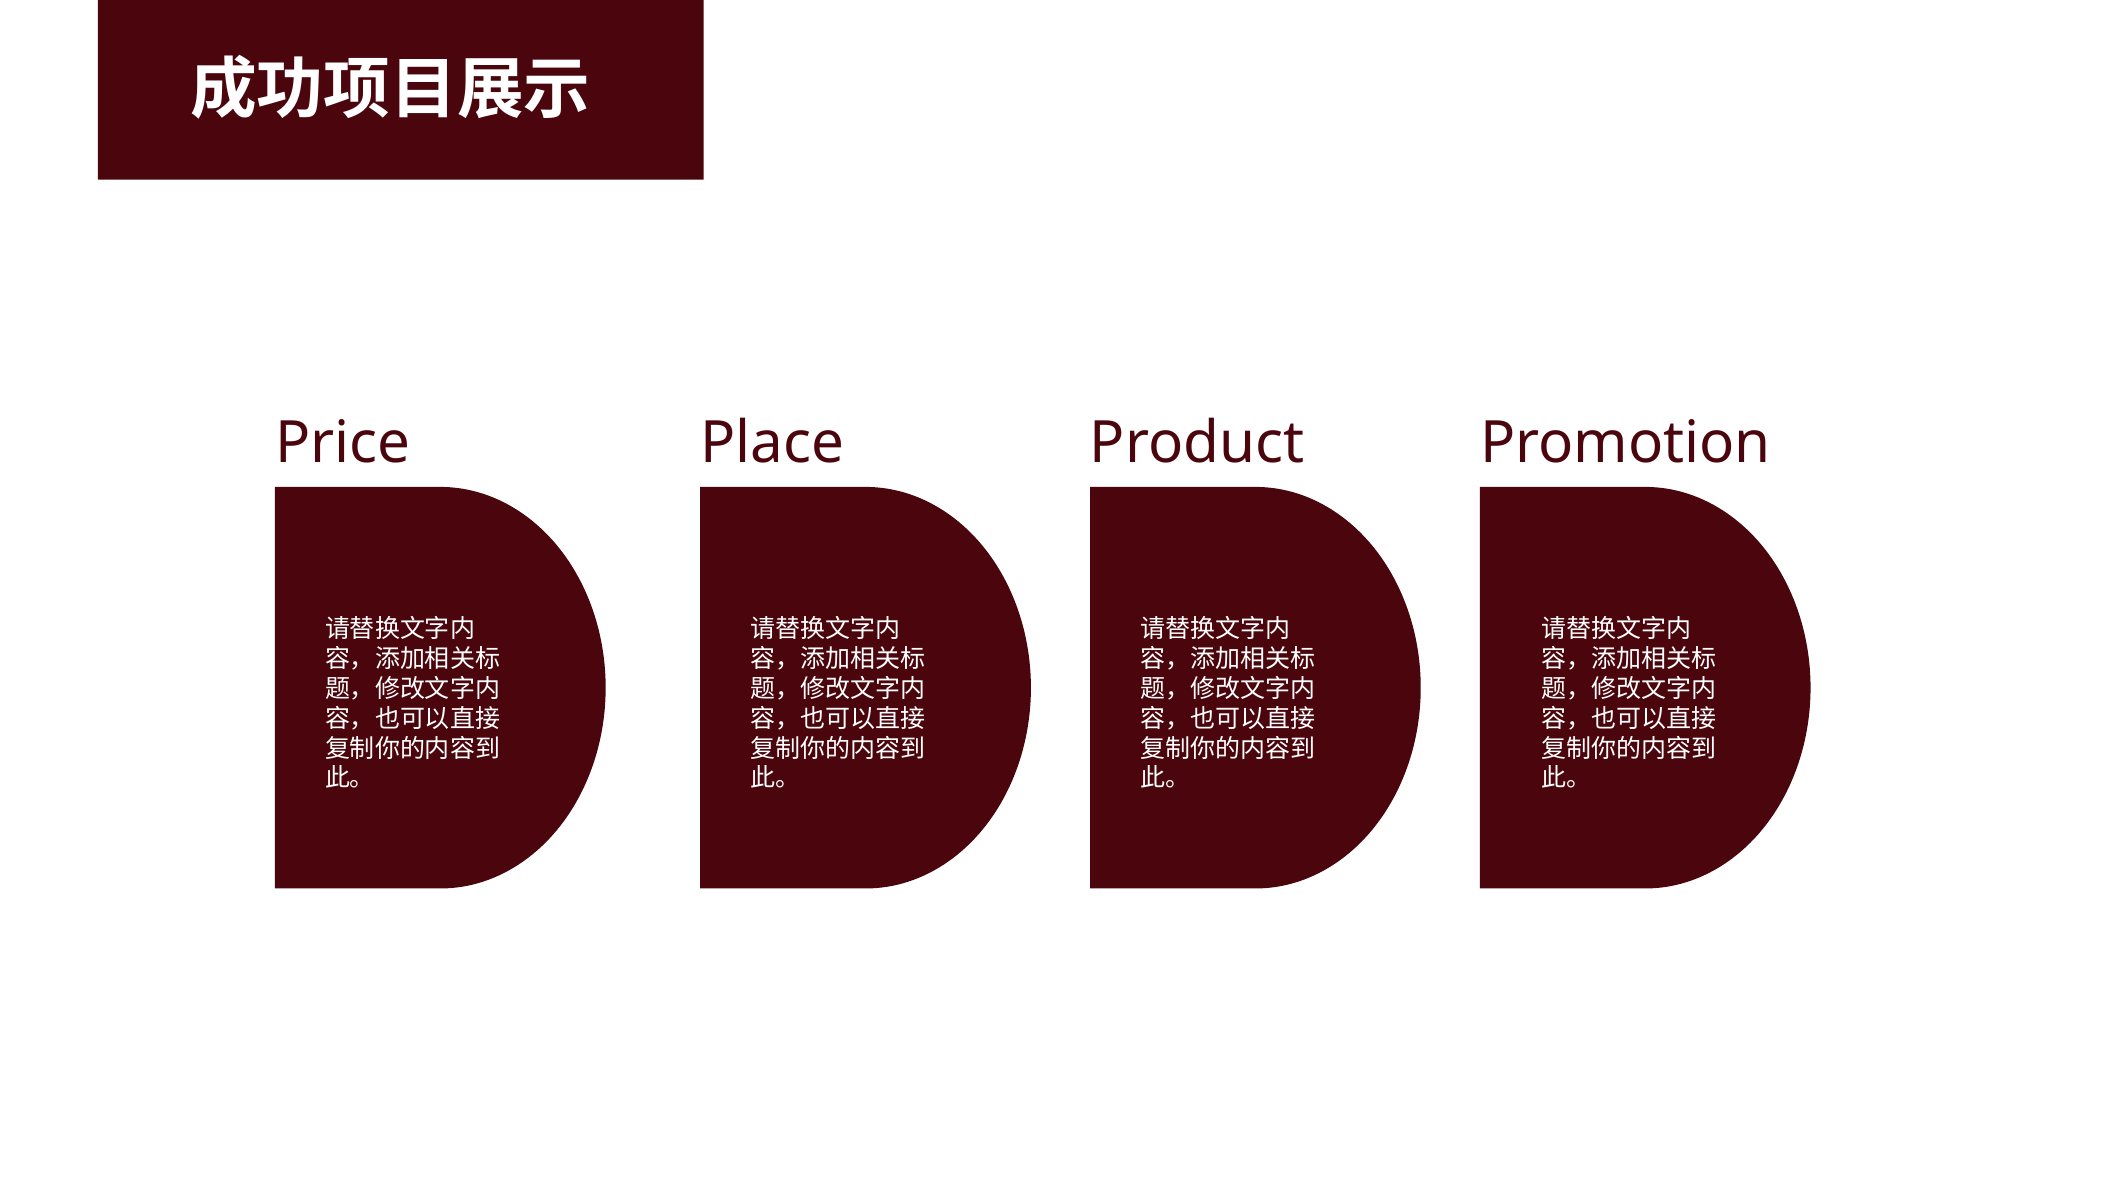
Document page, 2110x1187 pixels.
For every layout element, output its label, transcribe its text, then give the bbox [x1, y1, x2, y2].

text_box [1478, 485, 1812, 890]
text_box 成功项目展示 [175, 37, 606, 133]
text_box [97, 0, 705, 181]
text_box Place [700, 404, 1066, 475]
text_box 请替换文字内容，添加相关标题，修改文字内容，也可以直接复制你的内容到此。 [1125, 604, 1339, 800]
text_box Promotion [1480, 404, 1847, 475]
text_box [1089, 485, 1422, 890]
text_box Product [1090, 404, 1456, 475]
text_box 请替换文字内容，添加相关标题，修改文字内容，也可以直接复制你的内容到此。 [1527, 604, 1740, 800]
text_box 请替换文字内容，添加相关标题，修改文字内容，也可以直接复制你的内容到此。 [735, 604, 949, 800]
text_box [273, 485, 607, 890]
text_box Price [275, 404, 641, 475]
text_box 请替换文字内容，添加相关标题，修改文字内容，也可以直接复制你的内容到此。 [310, 604, 524, 800]
text_box [699, 485, 1032, 890]
